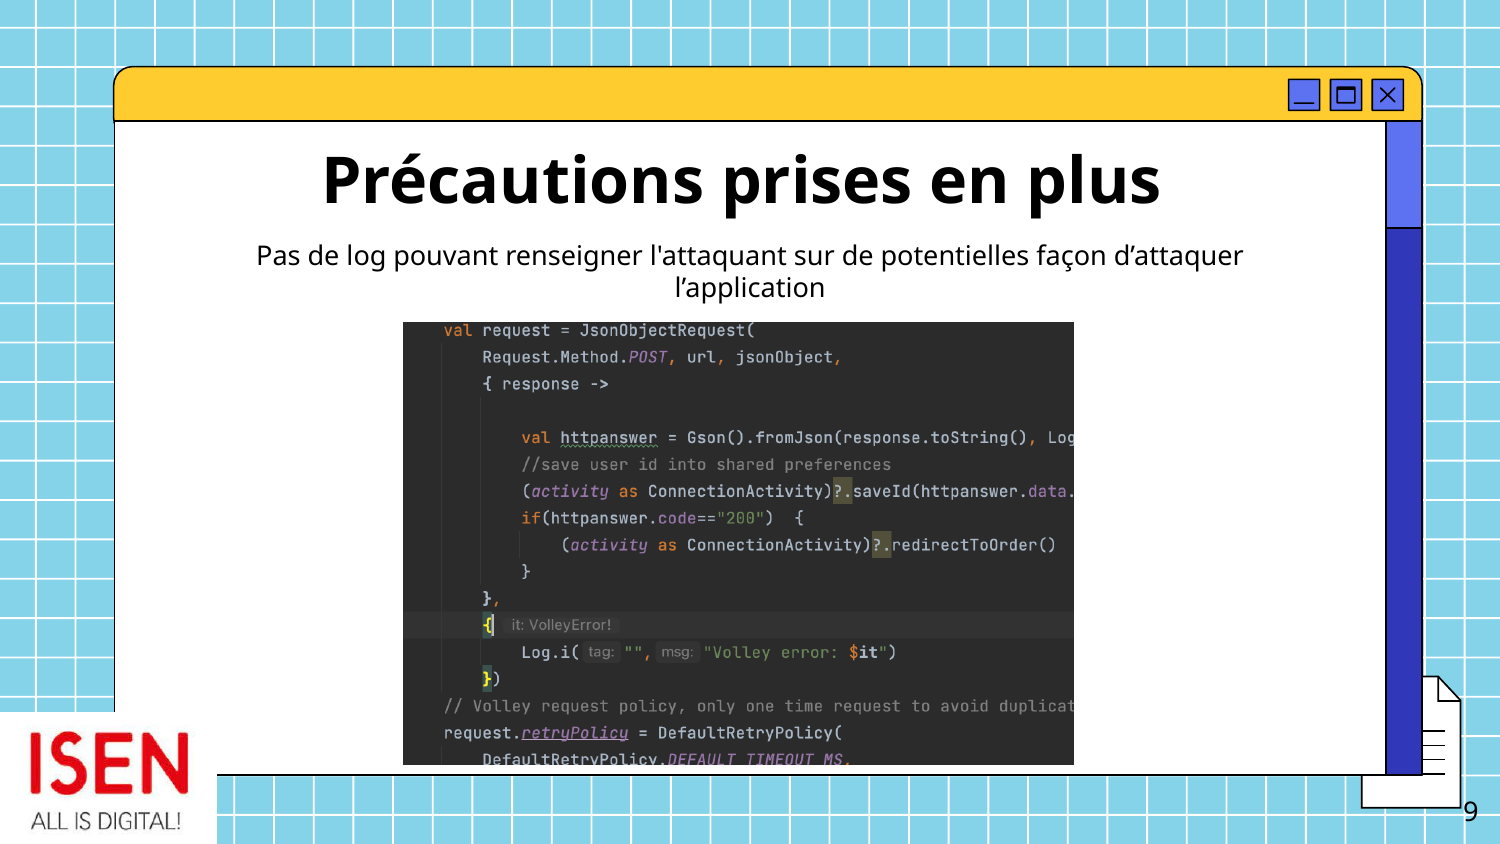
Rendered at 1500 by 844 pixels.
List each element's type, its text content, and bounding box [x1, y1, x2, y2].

picture [0, 712, 217, 844]
text_box Pas de log pouvant renseigner l'attaquant sur de potentielles façon d’attaquer l’application [218, 223, 1282, 319]
picture [402, 322, 1074, 765]
title Précautions prises en plus [118, 130, 1382, 224]
slide_number ‹#› [1403, 779, 1494, 844]
